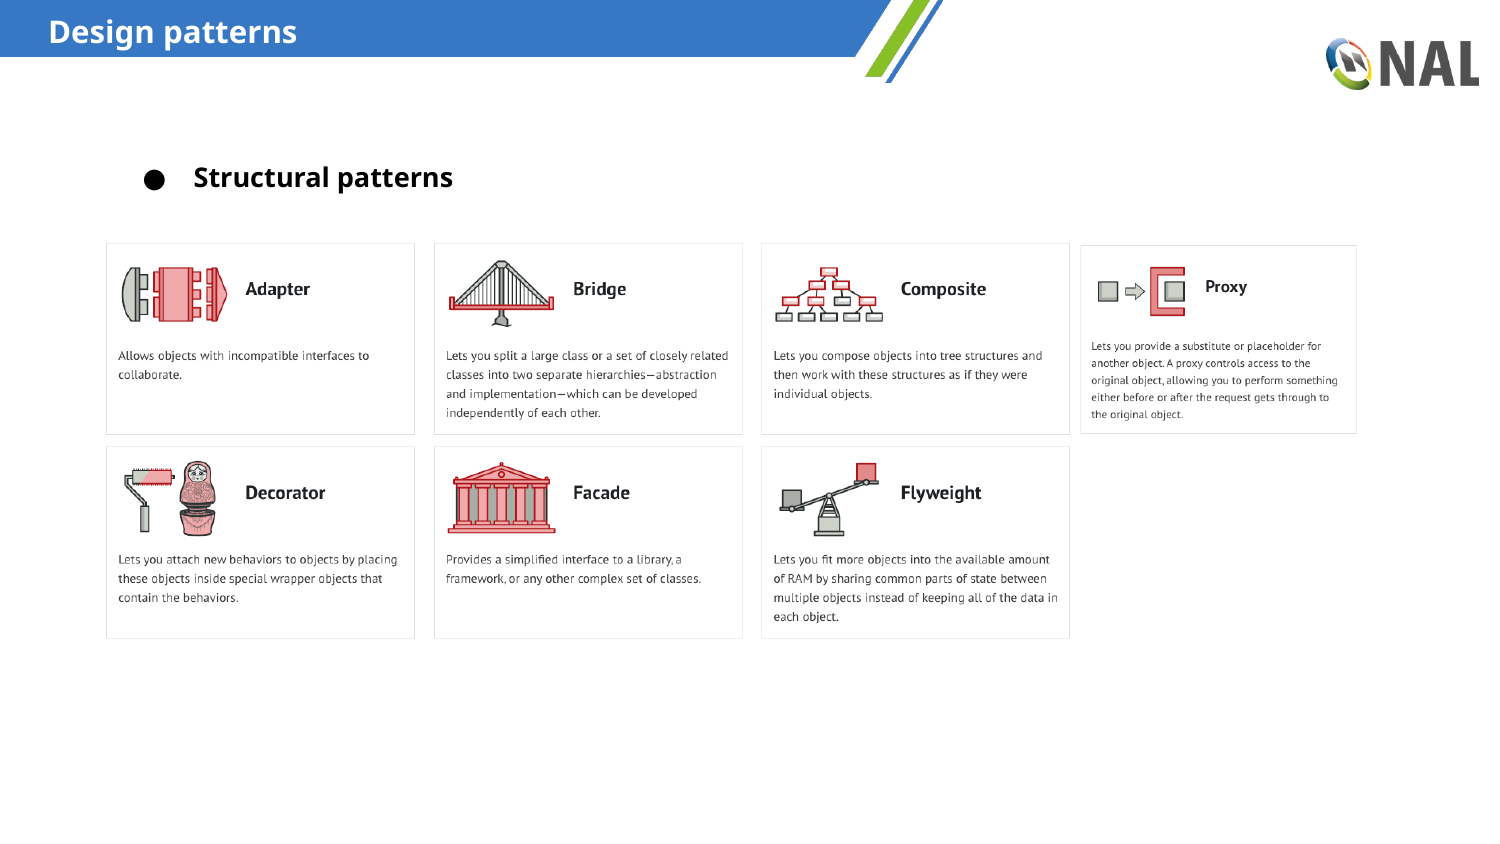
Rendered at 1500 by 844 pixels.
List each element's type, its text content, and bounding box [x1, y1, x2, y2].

text_box Structural patterns [103, 145, 1397, 779]
picture [98, 236, 1371, 647]
picture [1326, 38, 1479, 90]
picture [0, 0, 943, 83]
